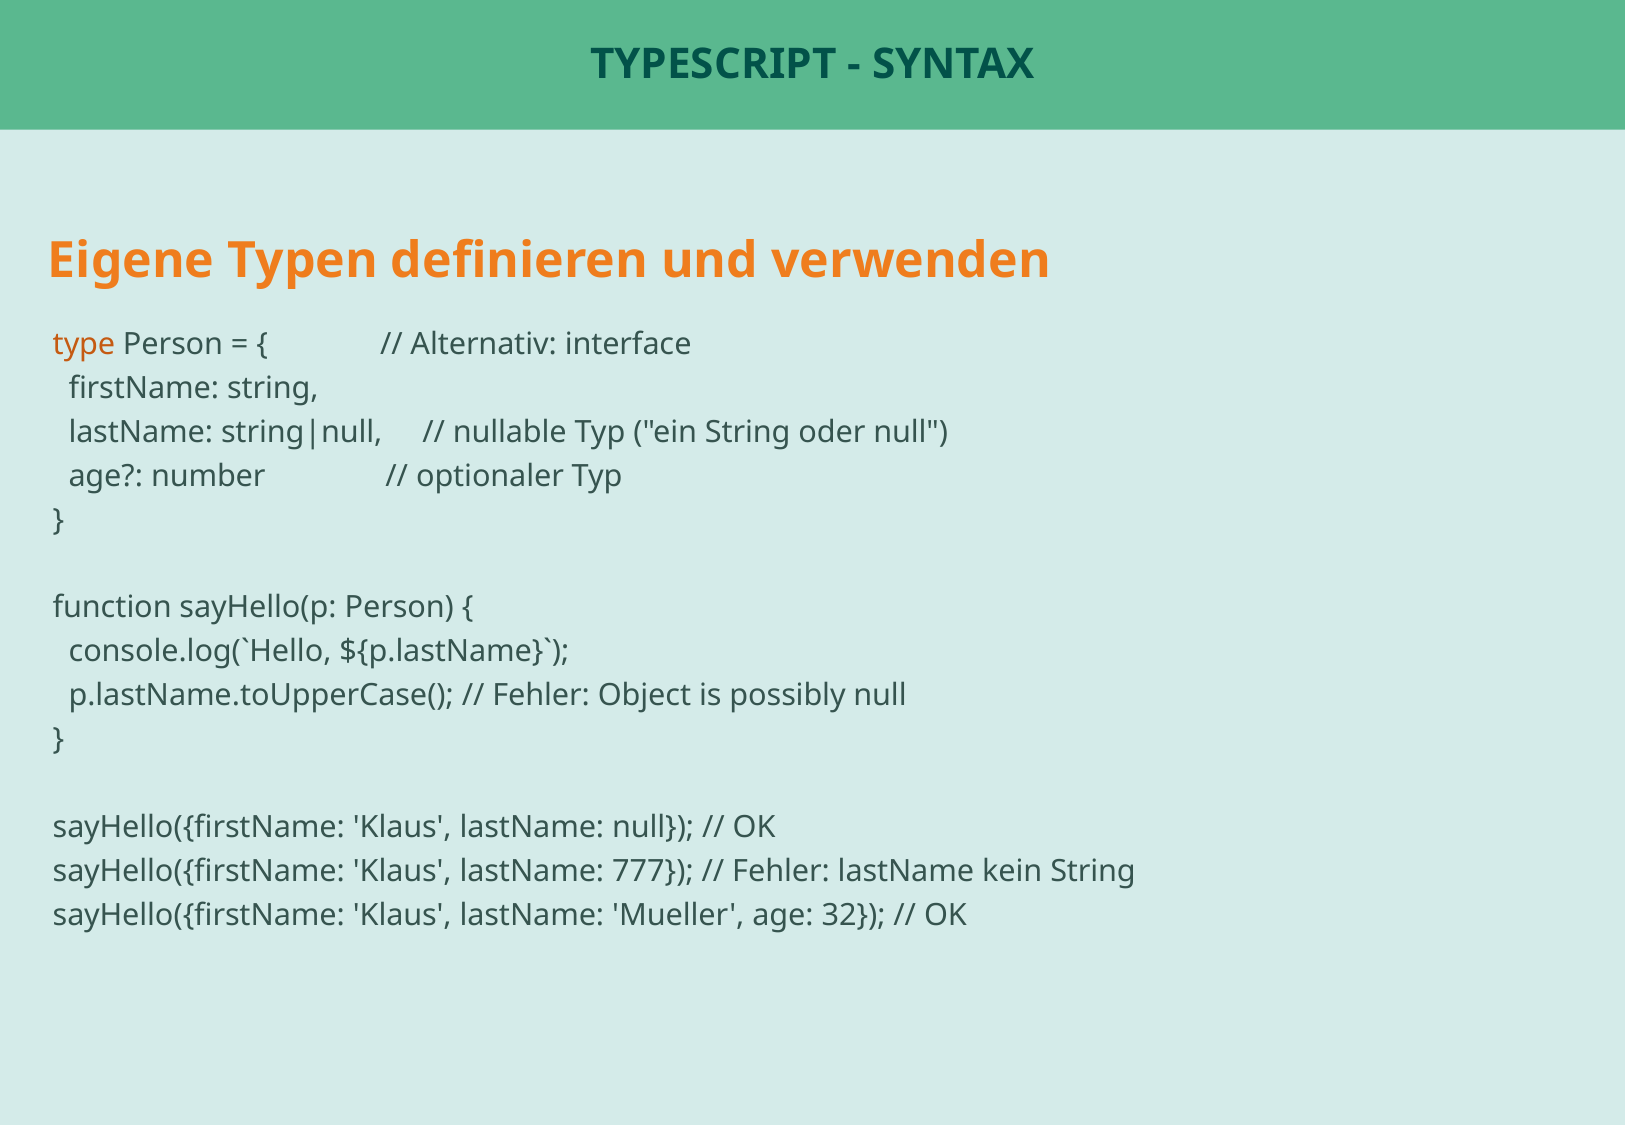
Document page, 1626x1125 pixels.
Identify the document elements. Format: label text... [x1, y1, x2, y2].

title Typescript - Syntax [0, 0, 1625, 130]
text_box type Person = { // Alternativ: interface firstName: string, lastName: string|null, // nullable Typ ("ein String oder null") age?: number // optionaler Typ } function sayHello(p: Person) { console.log(`Hello, ${p.lastName}`); p.lastName.toUpperCase(); // Fehler: Object is possibly null } sayHello({firstName: 'Klaus', lastName: null}); // OK sayHello({firstName: 'Klaus', lastName: 777}); // Fehler: lastName kein String sayHello({firstName: 'Klaus', lastName: 'Mueller', age: 32}); // OK [52, 316, 1575, 976]
text_box Eigene Typen definieren und verwenden [33, 208, 1592, 295]
